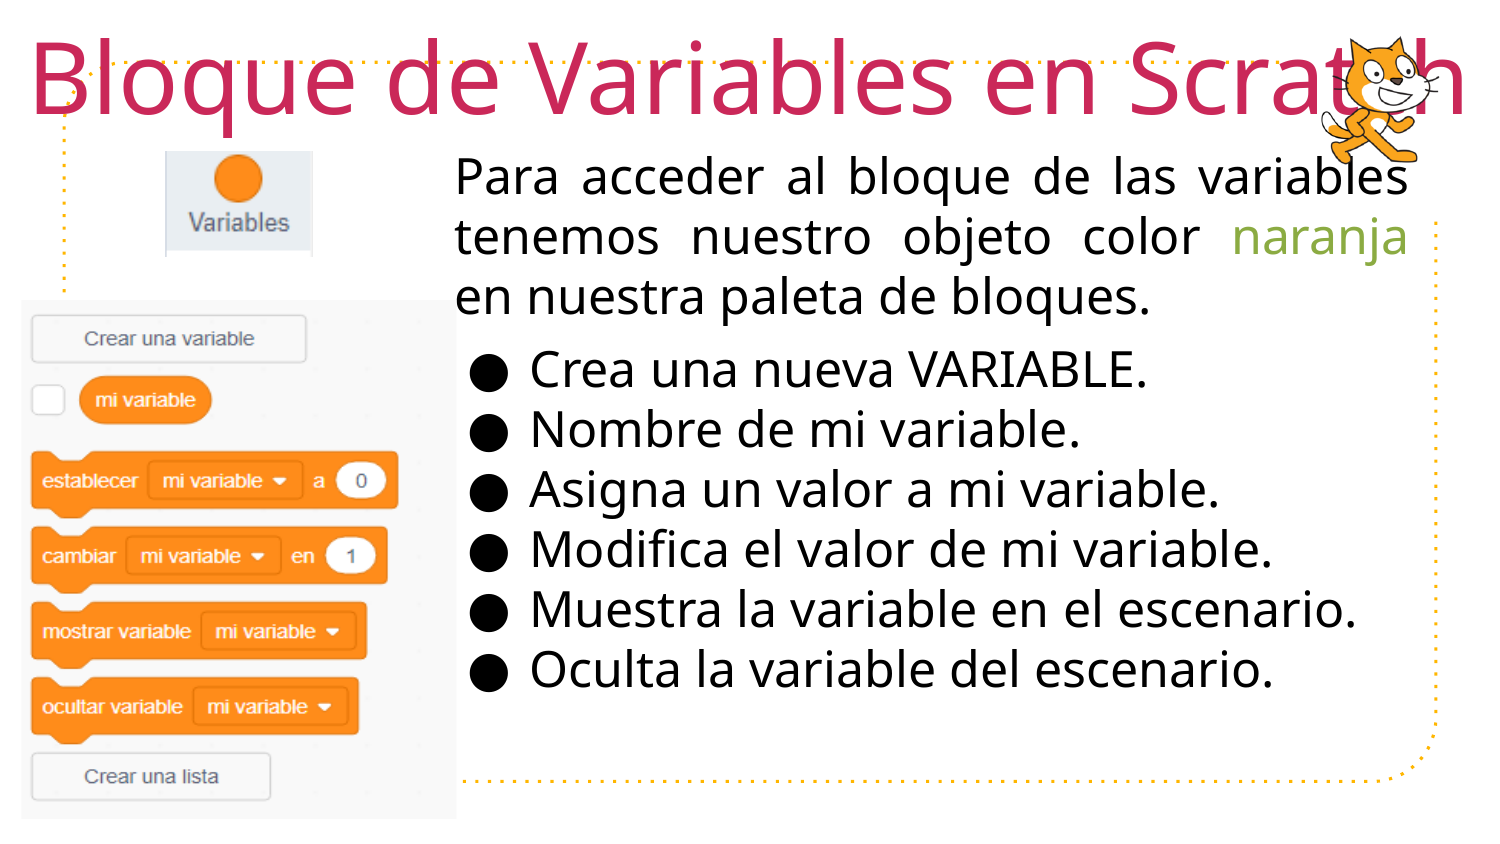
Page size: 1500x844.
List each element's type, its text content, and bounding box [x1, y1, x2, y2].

title Bloque de Variables en Scratch [0, 0, 1500, 94]
picture [1320, 30, 1442, 172]
picture [165, 151, 313, 257]
list Para acceder al bloque de las variables tenemos nuestro objeto color naranja en nuestra paleta de bloques. Crea una nueva VARIABLE. Nombre de mi variable. Asigna un valor a mi variable. Modifica el valor de mi variable. Muestra la variable en el escenario. Oculta la variable del escenario. [439, 129, 1425, 750]
picture [21, 300, 457, 819]
